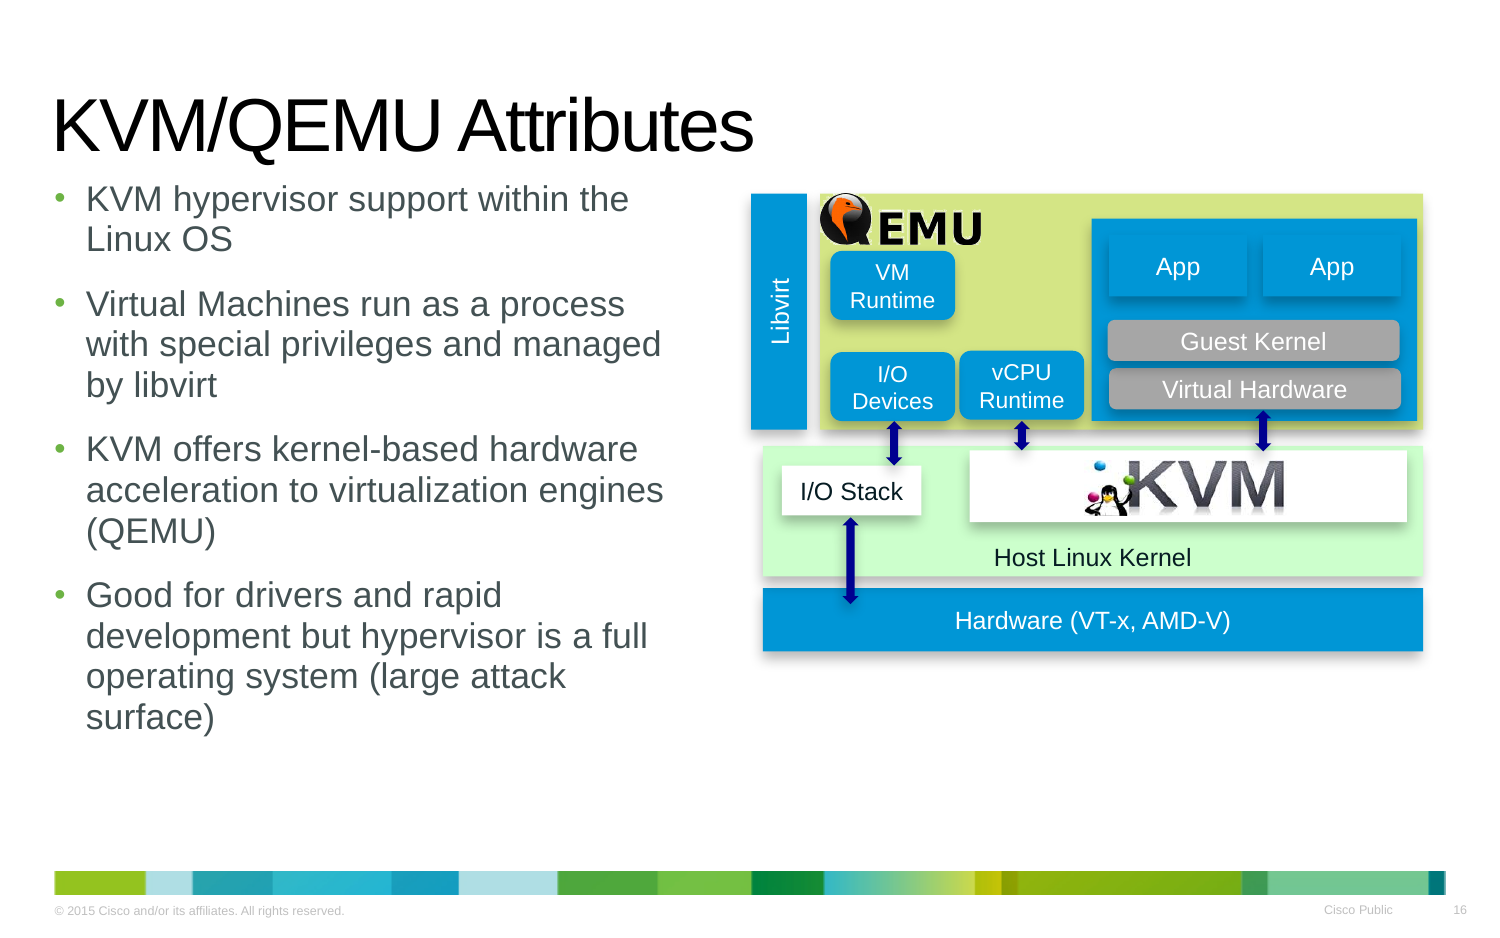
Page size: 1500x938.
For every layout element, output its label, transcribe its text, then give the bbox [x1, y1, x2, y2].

text_box [840, 515, 861, 607]
text_box Host Linux Kernel [761, 444, 880, 579]
text_box I/O Devices [828, 349, 958, 424]
text_box App [1107, 233, 1249, 298]
title KVM/QEMU Attributes [37, 59, 1447, 174]
text_box [1011, 418, 1032, 453]
text_box Host Linux Kernel [864, 445, 1425, 579]
text_box [1277, 448, 1409, 524]
list KVM hypervisor support within the Linux OS Virtual Machines run as a process with special privileges and managed by libvirt KVM offers kernel-based hardware acceleration to virtualization engines (QEMU) Good for drivers and rapid development but hypervisor is a full operating system (large attack surface) [39, 171, 712, 751]
text_box Guest Kernel [1105, 317, 1402, 364]
text_box Hardware (VT-x, AMD-V) [761, 591, 1425, 653]
text_box I/O Stack [780, 463, 923, 517]
text_box Libvirt [749, 191, 809, 432]
picture [1083, 460, 1287, 516]
text_box [968, 448, 1249, 524]
picture [819, 193, 981, 245]
picture [54, 871, 1446, 895]
text_box VM Runtime [828, 254, 958, 322]
text_box Virtual Hardware [1107, 374, 1404, 412]
text_box [884, 418, 905, 468]
text_box [818, 191, 1425, 432]
text_box [1089, 216, 1419, 423]
text_box [1253, 408, 1274, 454]
text_box vCPU Runtime [958, 348, 1087, 422]
text_box App [1261, 233, 1403, 298]
